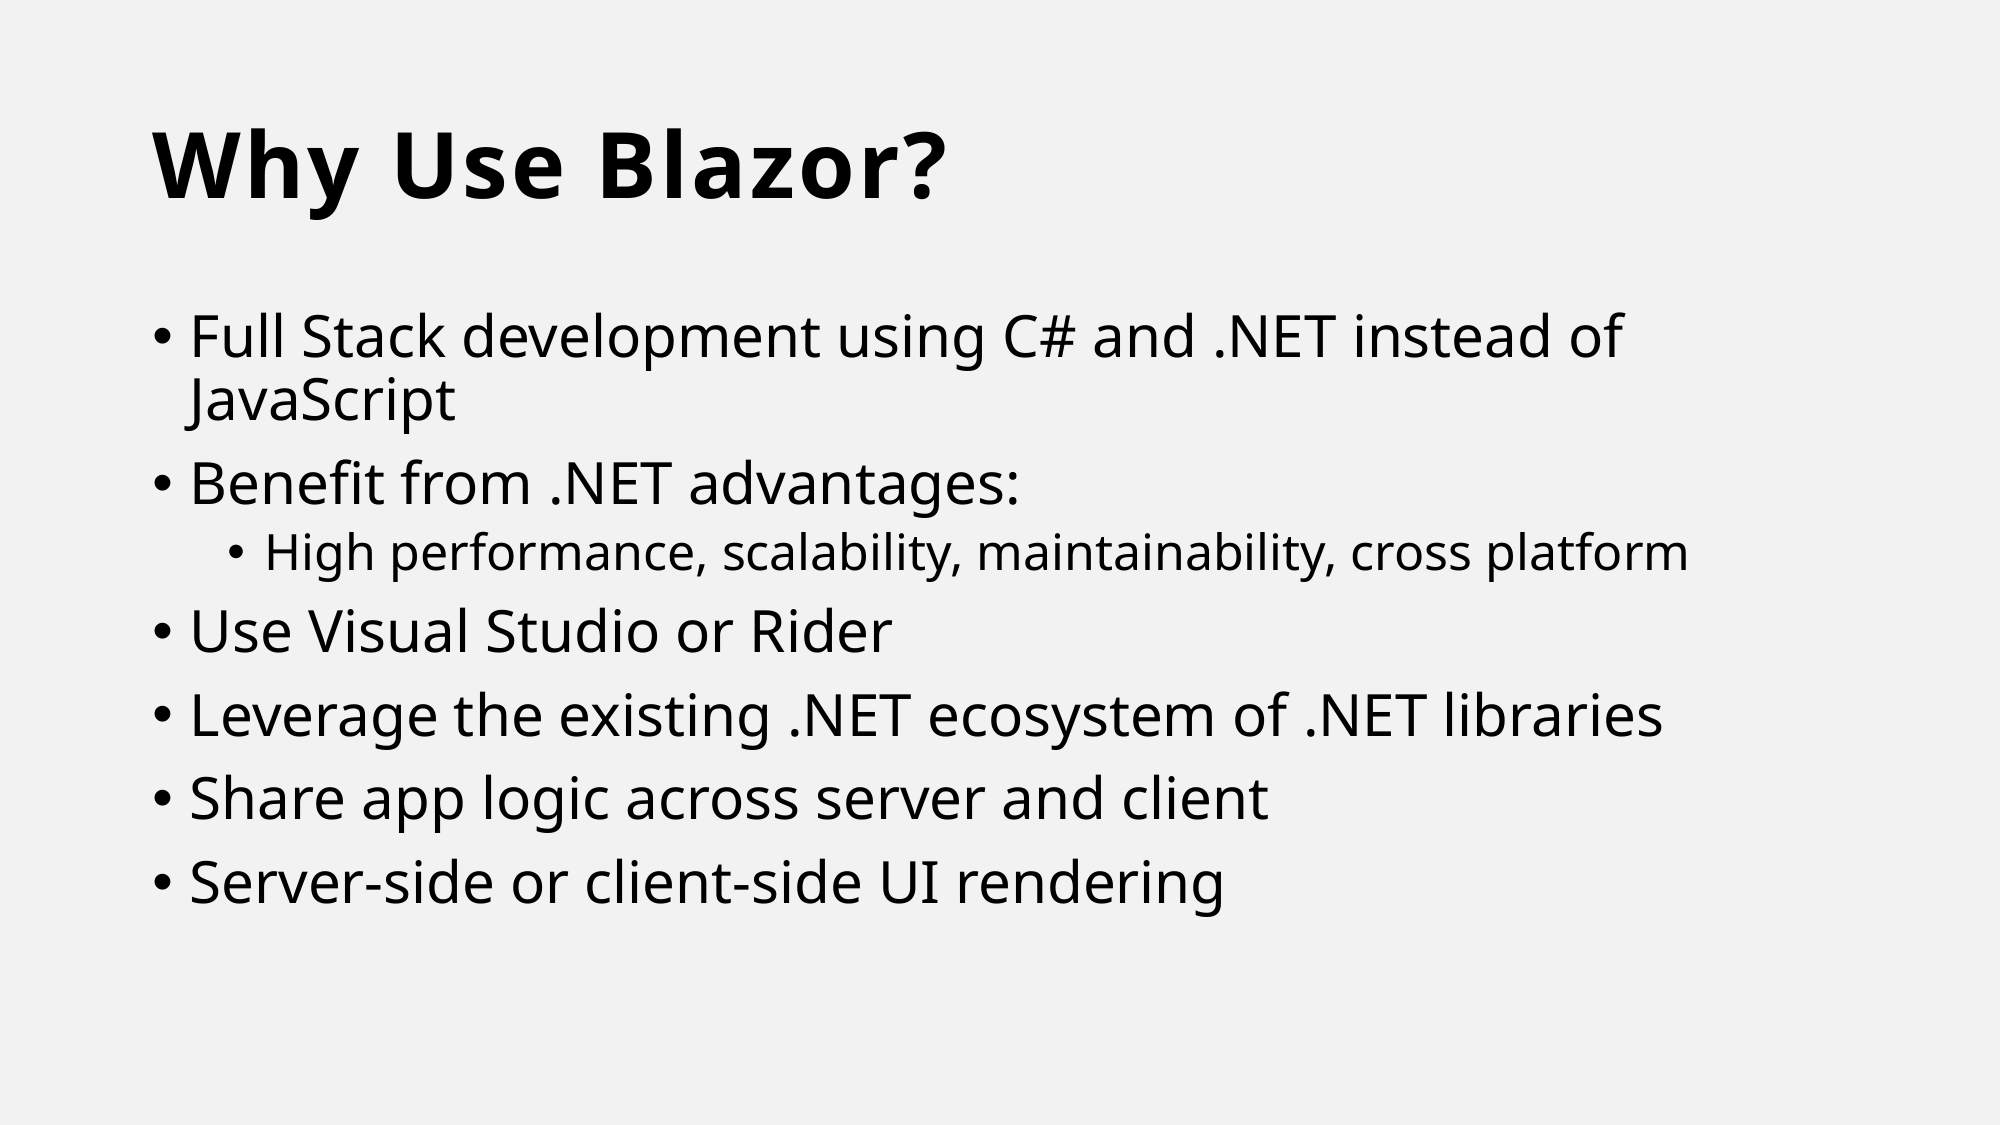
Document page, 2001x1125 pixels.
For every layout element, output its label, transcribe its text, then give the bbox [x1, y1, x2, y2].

title Why Use Blazor? [137, 59, 1863, 278]
list Full Stack development using C# and .NET instead of JavaScript Benefit from .NET advantages: High performance, scalability, maintainability, cross platform Use Visual Studio or Rider Leverage the existing .NET ecosystem of .NET libraries Share app logic across server and client Server-side or client-side UI rendering [137, 299, 1863, 1014]
